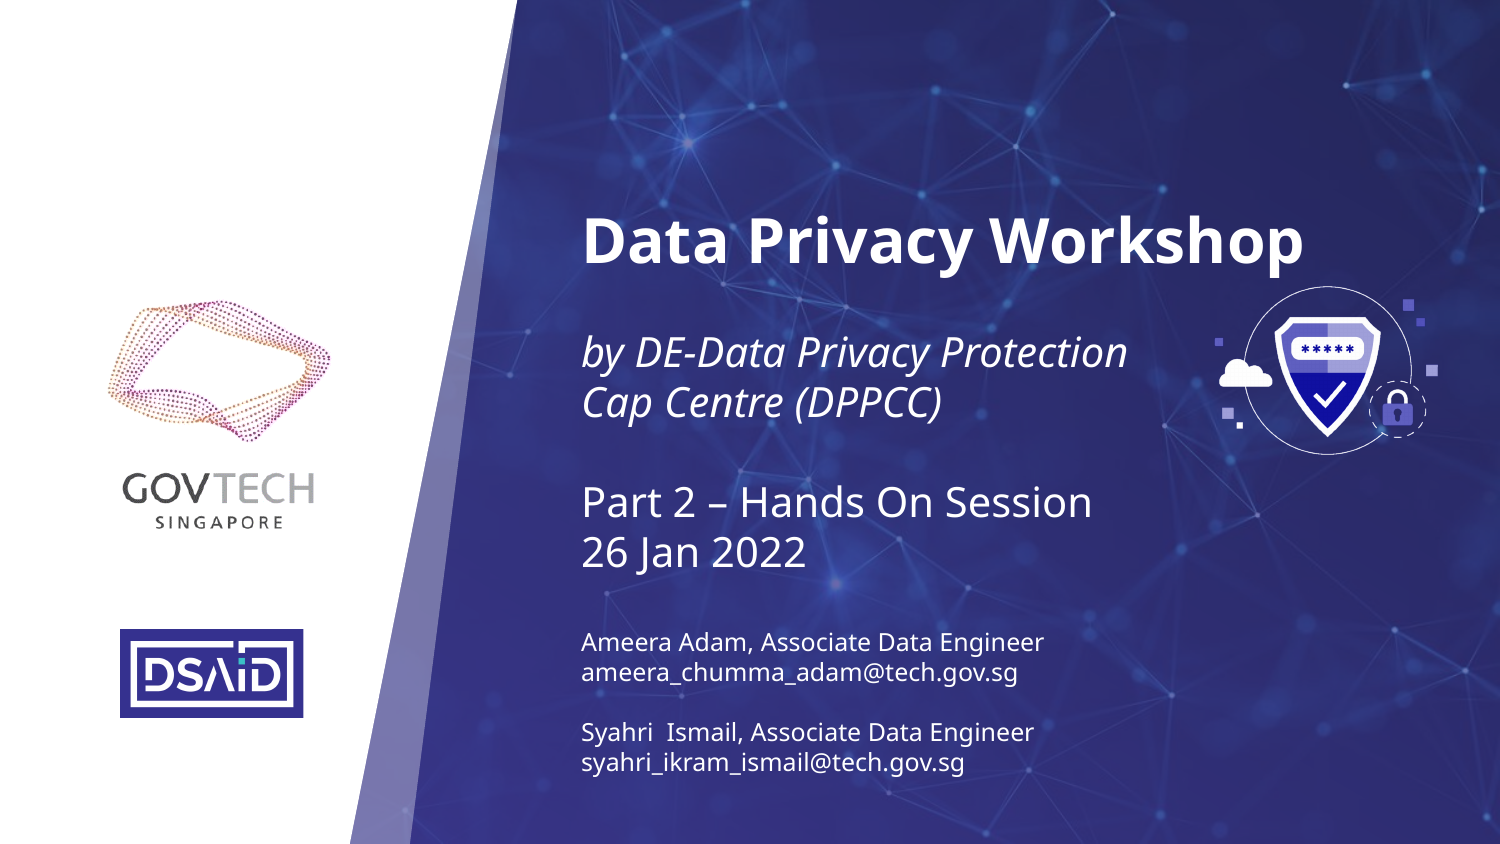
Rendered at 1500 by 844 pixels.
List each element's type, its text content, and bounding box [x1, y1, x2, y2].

title Data Privacy Workshop by DE-Data Privacy Protection Cap Centre (DPPCC) Part 2 – Hands On Session 26 Jan 2022 Ameera Adam, Associate Data Engineer ameera_chumma_adam@tech.gov.sg Syahri Ismail, Associate Data Engineer syahri_ikram_ismail@tech.gov.sg [566, 186, 1413, 684]
picture [1207, 260, 1451, 482]
picture [119, 629, 304, 718]
picture [52, 240, 384, 571]
